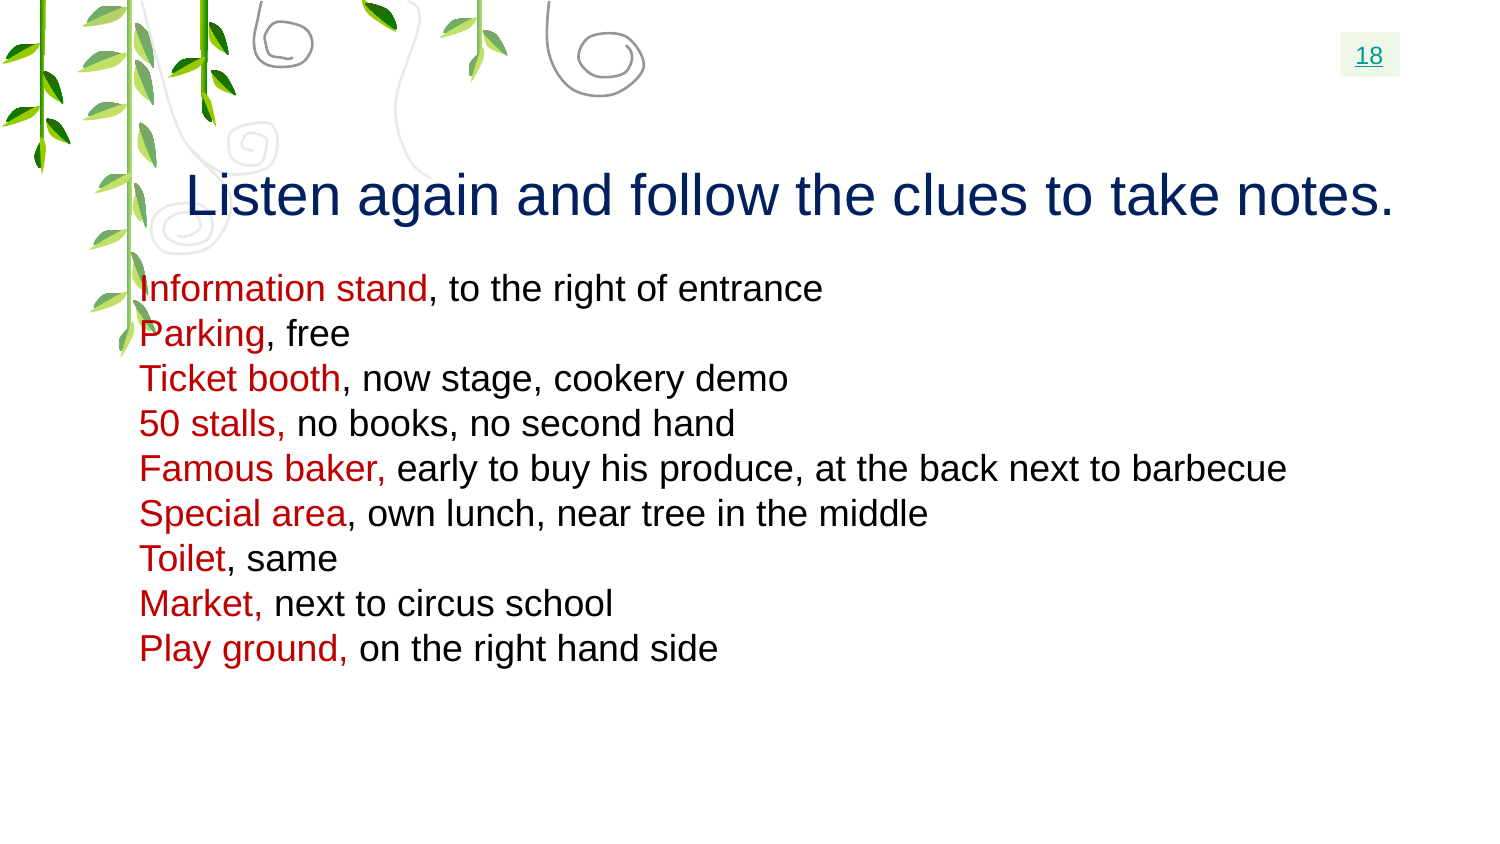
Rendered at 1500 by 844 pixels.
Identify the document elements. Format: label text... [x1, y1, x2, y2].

text_box Information stand, to the right of entrance Parking, free Ticket booth, now stage, cookery demo 50 stalls, no books, no second hand Famous baker, early to buy his produce, at the back next to barbecue Special area, own lunch, near tree in the middle Toilet, same Market, next to circus school Play ground, on the right hand side [123, 256, 1376, 677]
text_box Listen again and follow the clues to take notes. [171, 150, 1447, 235]
text_box 18 [1340, 32, 1400, 77]
